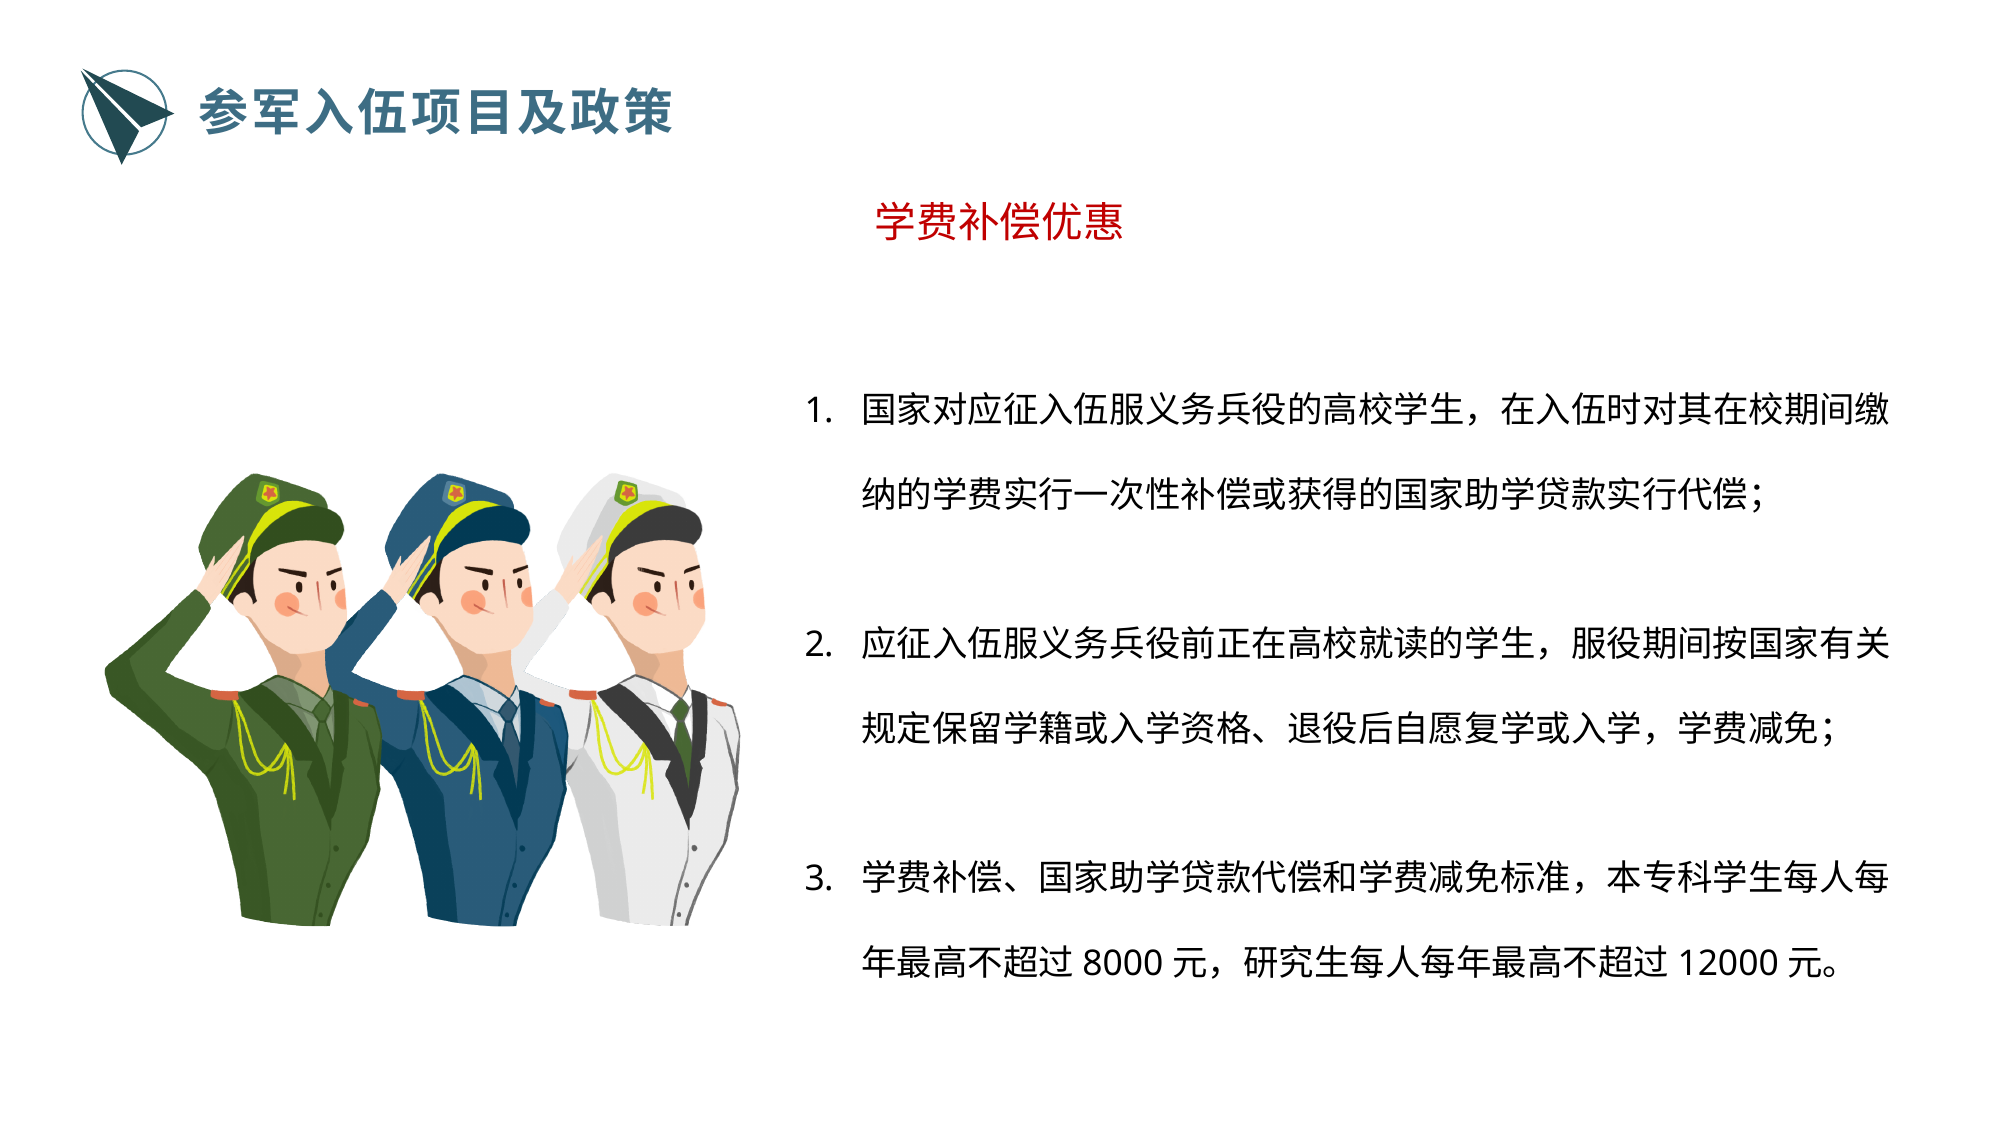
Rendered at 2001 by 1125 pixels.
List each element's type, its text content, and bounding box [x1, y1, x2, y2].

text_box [80, 68, 175, 165]
text_box 国家对应征入伍服义务兵役的高校学生，在入伍时对其在校期间缴纳的学费实行一次性补偿或获得的国家助学贷款实行代偿； 应征入伍服义务兵役前正在高校就读的学生，服役期间按国家有关规定保留学籍或入学资格、退役后自愿复学或入学，学费减免； 学费补偿、国家助学贷款代偿和学费减免标准，本专科学生每人每年最高不超过8000元，研究生每人每年最高不超过12000元。 [796, 337, 1924, 990]
text_box 参军入伍项目及政策 [183, 72, 1184, 148]
picture [67, 328, 796, 1056]
text_box 学费补偿优惠 [678, 188, 1322, 254]
